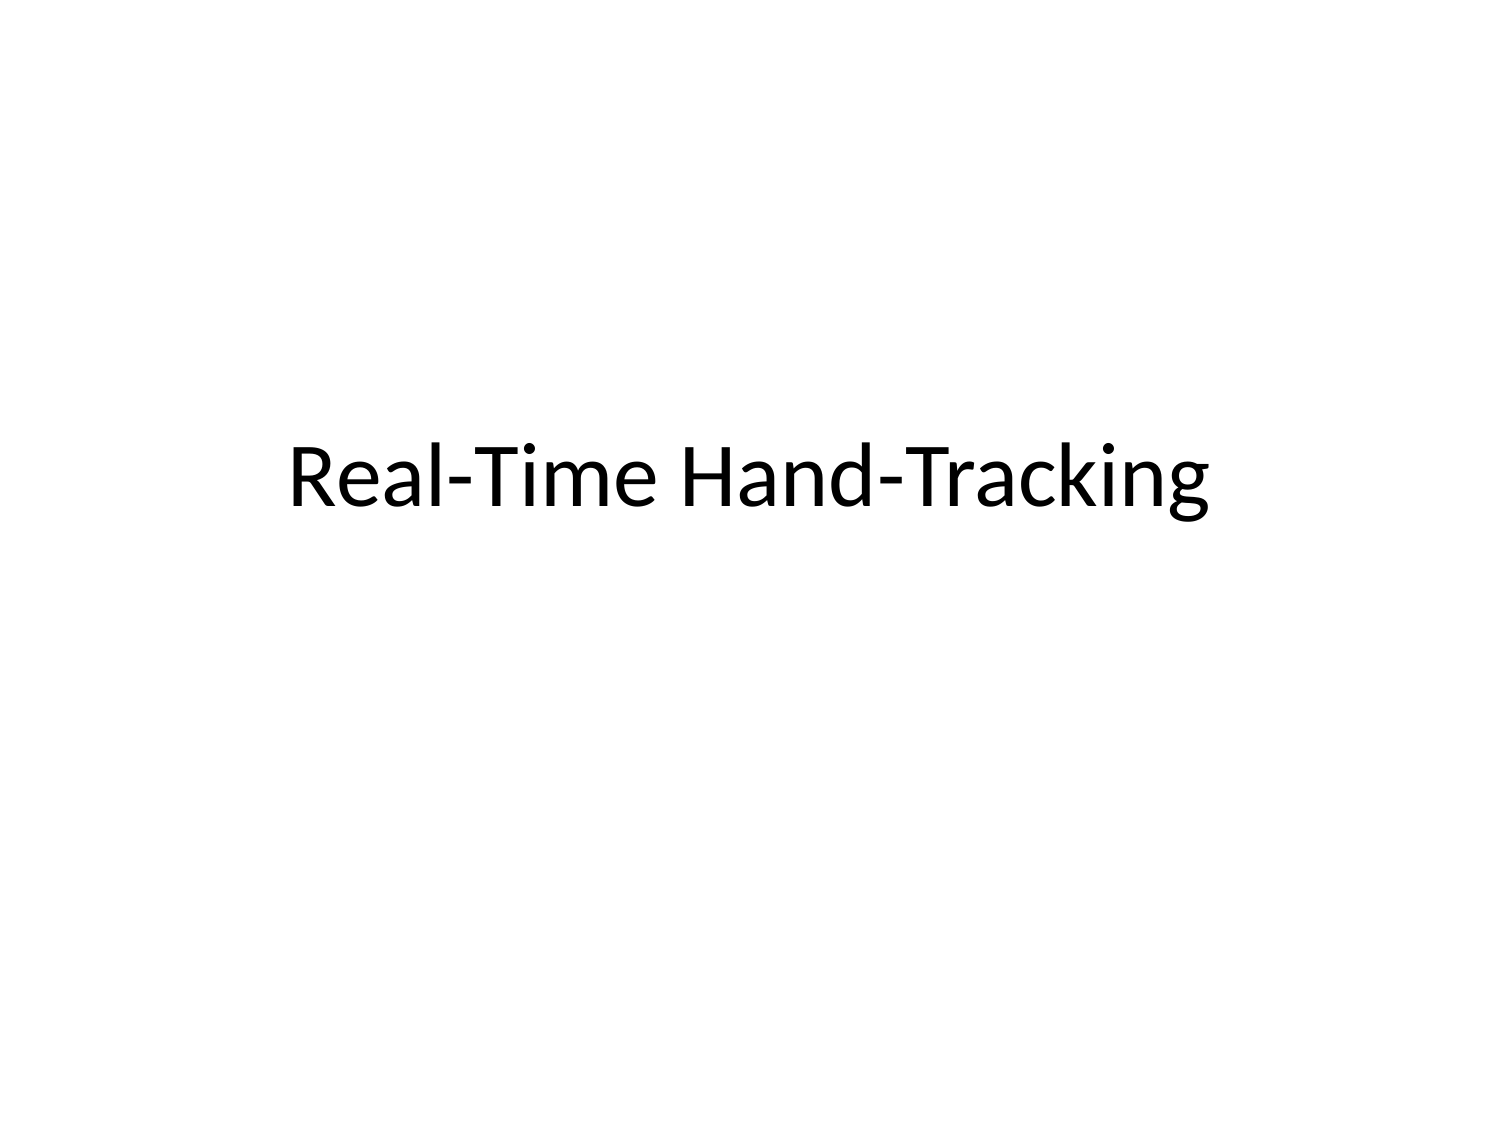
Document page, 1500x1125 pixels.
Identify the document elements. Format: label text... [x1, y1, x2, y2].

title Real-Time Hand-Tracking [112, 349, 1388, 591]
